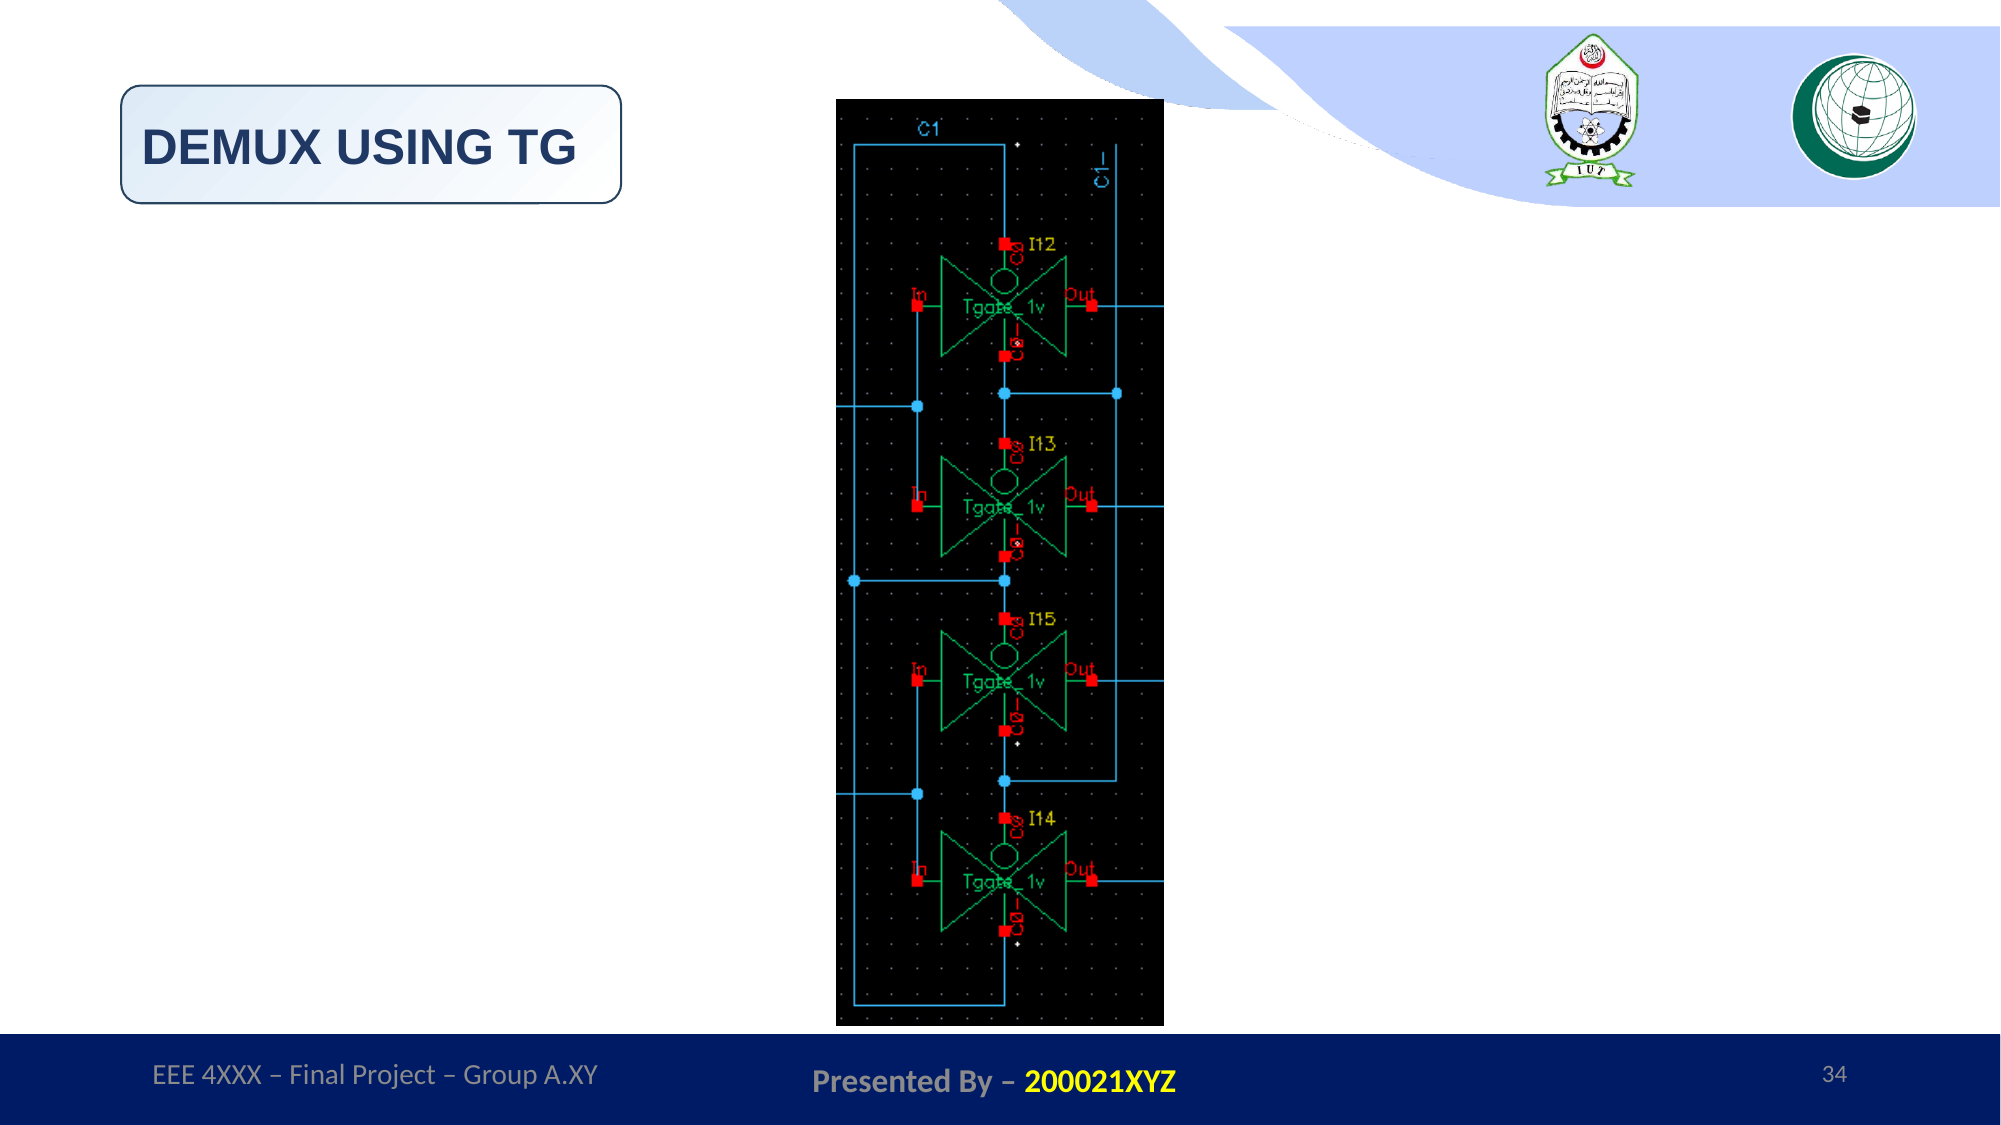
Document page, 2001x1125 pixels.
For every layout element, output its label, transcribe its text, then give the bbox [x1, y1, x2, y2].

text_box DEMUX USING TG [120, 84, 623, 205]
slide_number EEE 4XXX – Final Project – Group A.XY [137, 1042, 622, 1103]
picture [836, 0, 2000, 1026]
footer Presented By – 200021XYZ [662, 1042, 1338, 1103]
slide_number 34 [1412, 1042, 1863, 1103]
